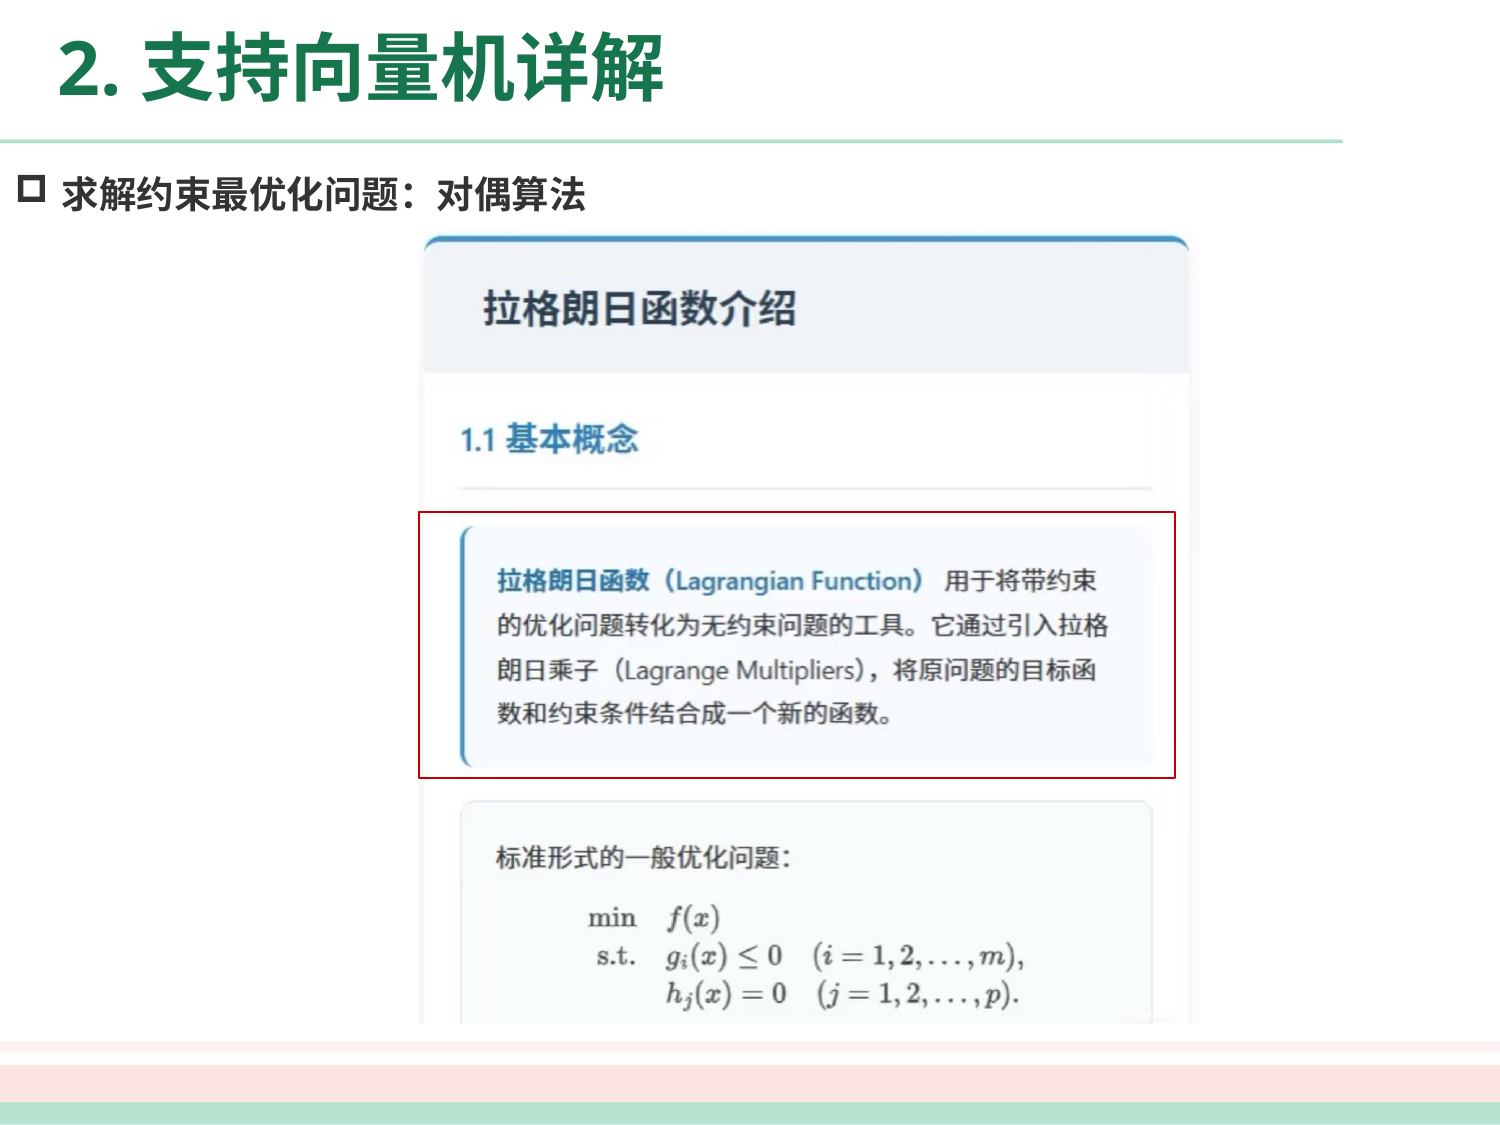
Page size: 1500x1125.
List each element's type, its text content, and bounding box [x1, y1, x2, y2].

picture [0, 0, 1500, 150]
title 2.支持向量机详解 [42, 7, 1337, 135]
text_box 求解约束最优化问题：对偶算法 [0, 150, 1500, 295]
picture [0, 227, 1500, 1125]
